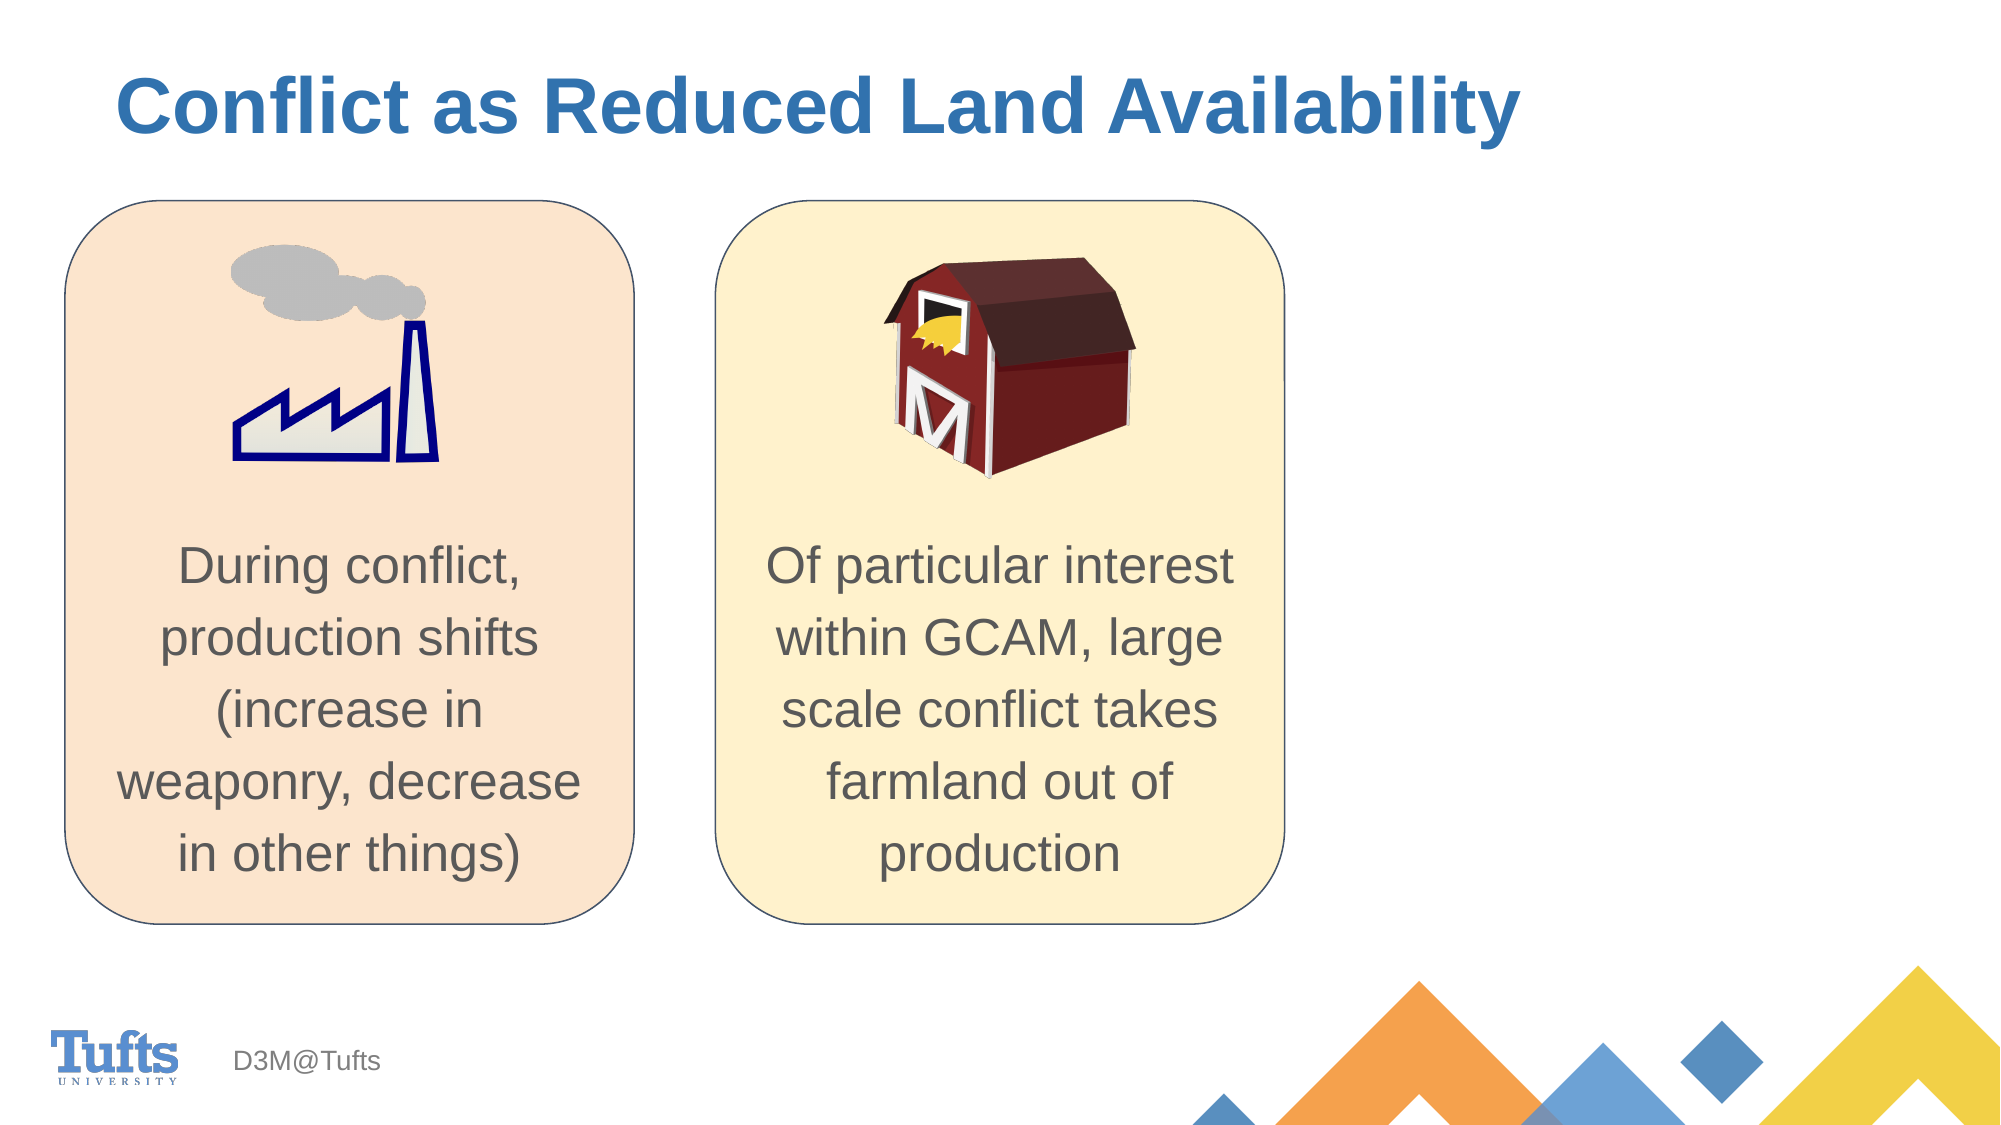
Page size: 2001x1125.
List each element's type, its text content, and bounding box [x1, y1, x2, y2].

title Conflict as Reduced Land Availability [100, 57, 2000, 261]
text_box Of particular interest within GCAM, large scale conflict takes farmland out of production [715, 200, 1285, 925]
picture [878, 226, 1144, 492]
picture [0, 0, 2000, 1125]
text_box During conflict, production shifts (increase in weaponry, decrease in other things) [64, 200, 635, 925]
picture [230, 240, 469, 478]
